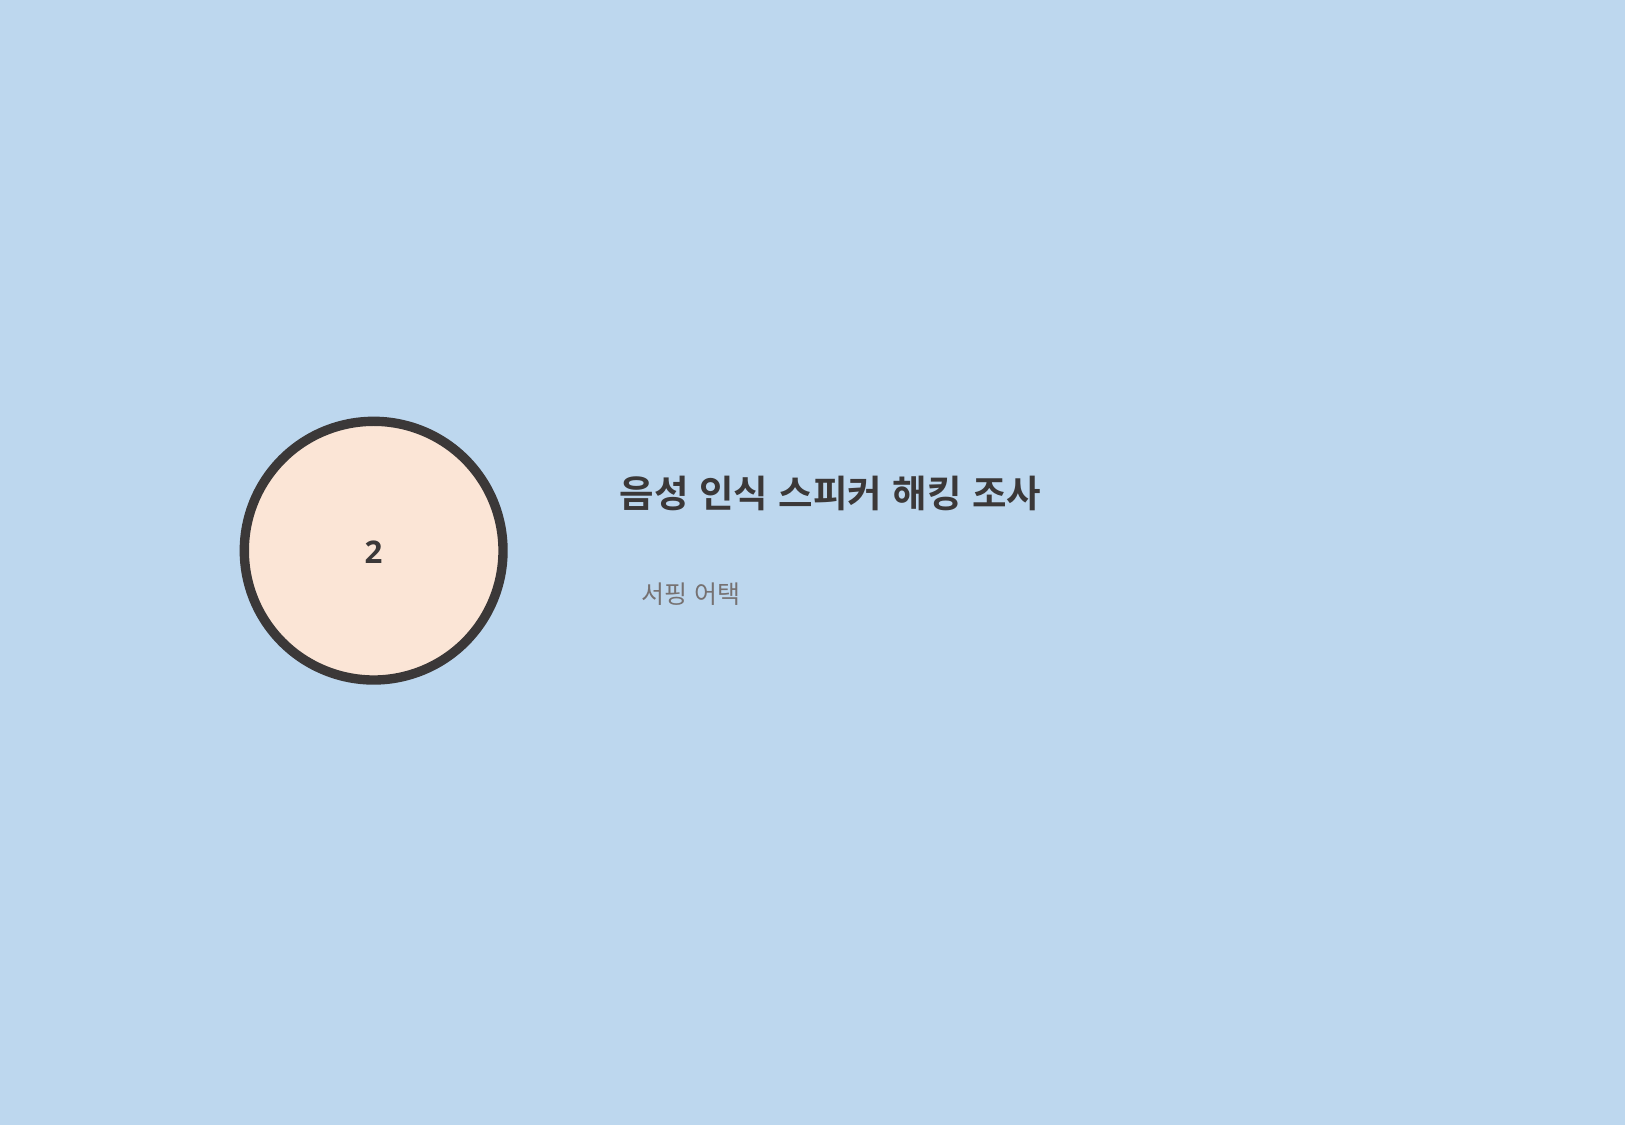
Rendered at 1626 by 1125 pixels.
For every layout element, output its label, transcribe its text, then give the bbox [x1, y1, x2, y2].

text_box 2 [267, 506, 480, 578]
text_box [243, 420, 505, 682]
text_box 서핑 어택 [599, 562, 1214, 655]
text_box [0, 0, 1625, 1125]
text_box 음성 인식 스피커 해킹 조사 [579, 440, 1057, 523]
